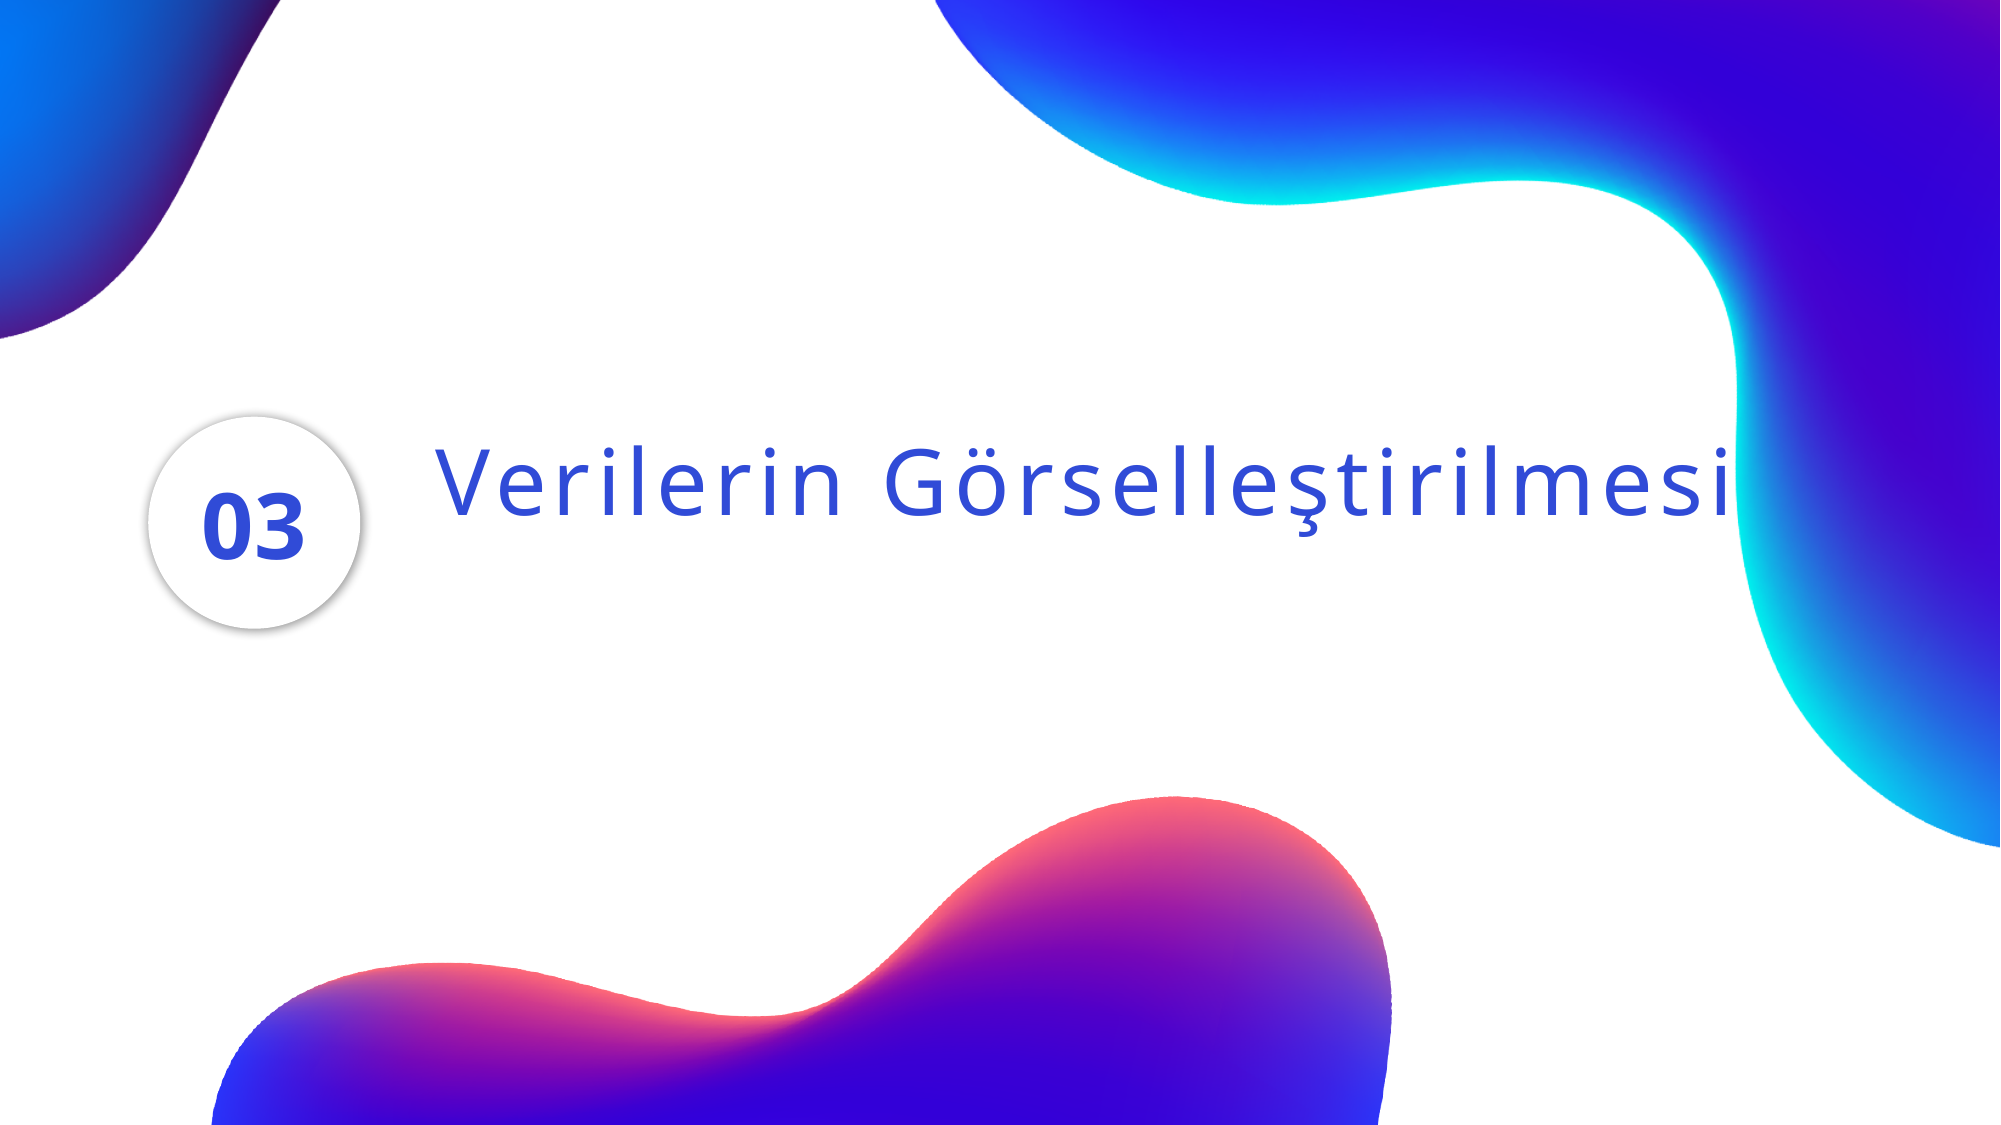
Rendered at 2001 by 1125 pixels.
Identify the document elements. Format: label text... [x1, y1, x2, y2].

text_box 03 [147, 415, 362, 630]
picture [0, 0, 2000, 855]
text_box Verilerin Görselleştirilmesi [420, 416, 856, 542]
picture [206, 726, 1507, 1125]
